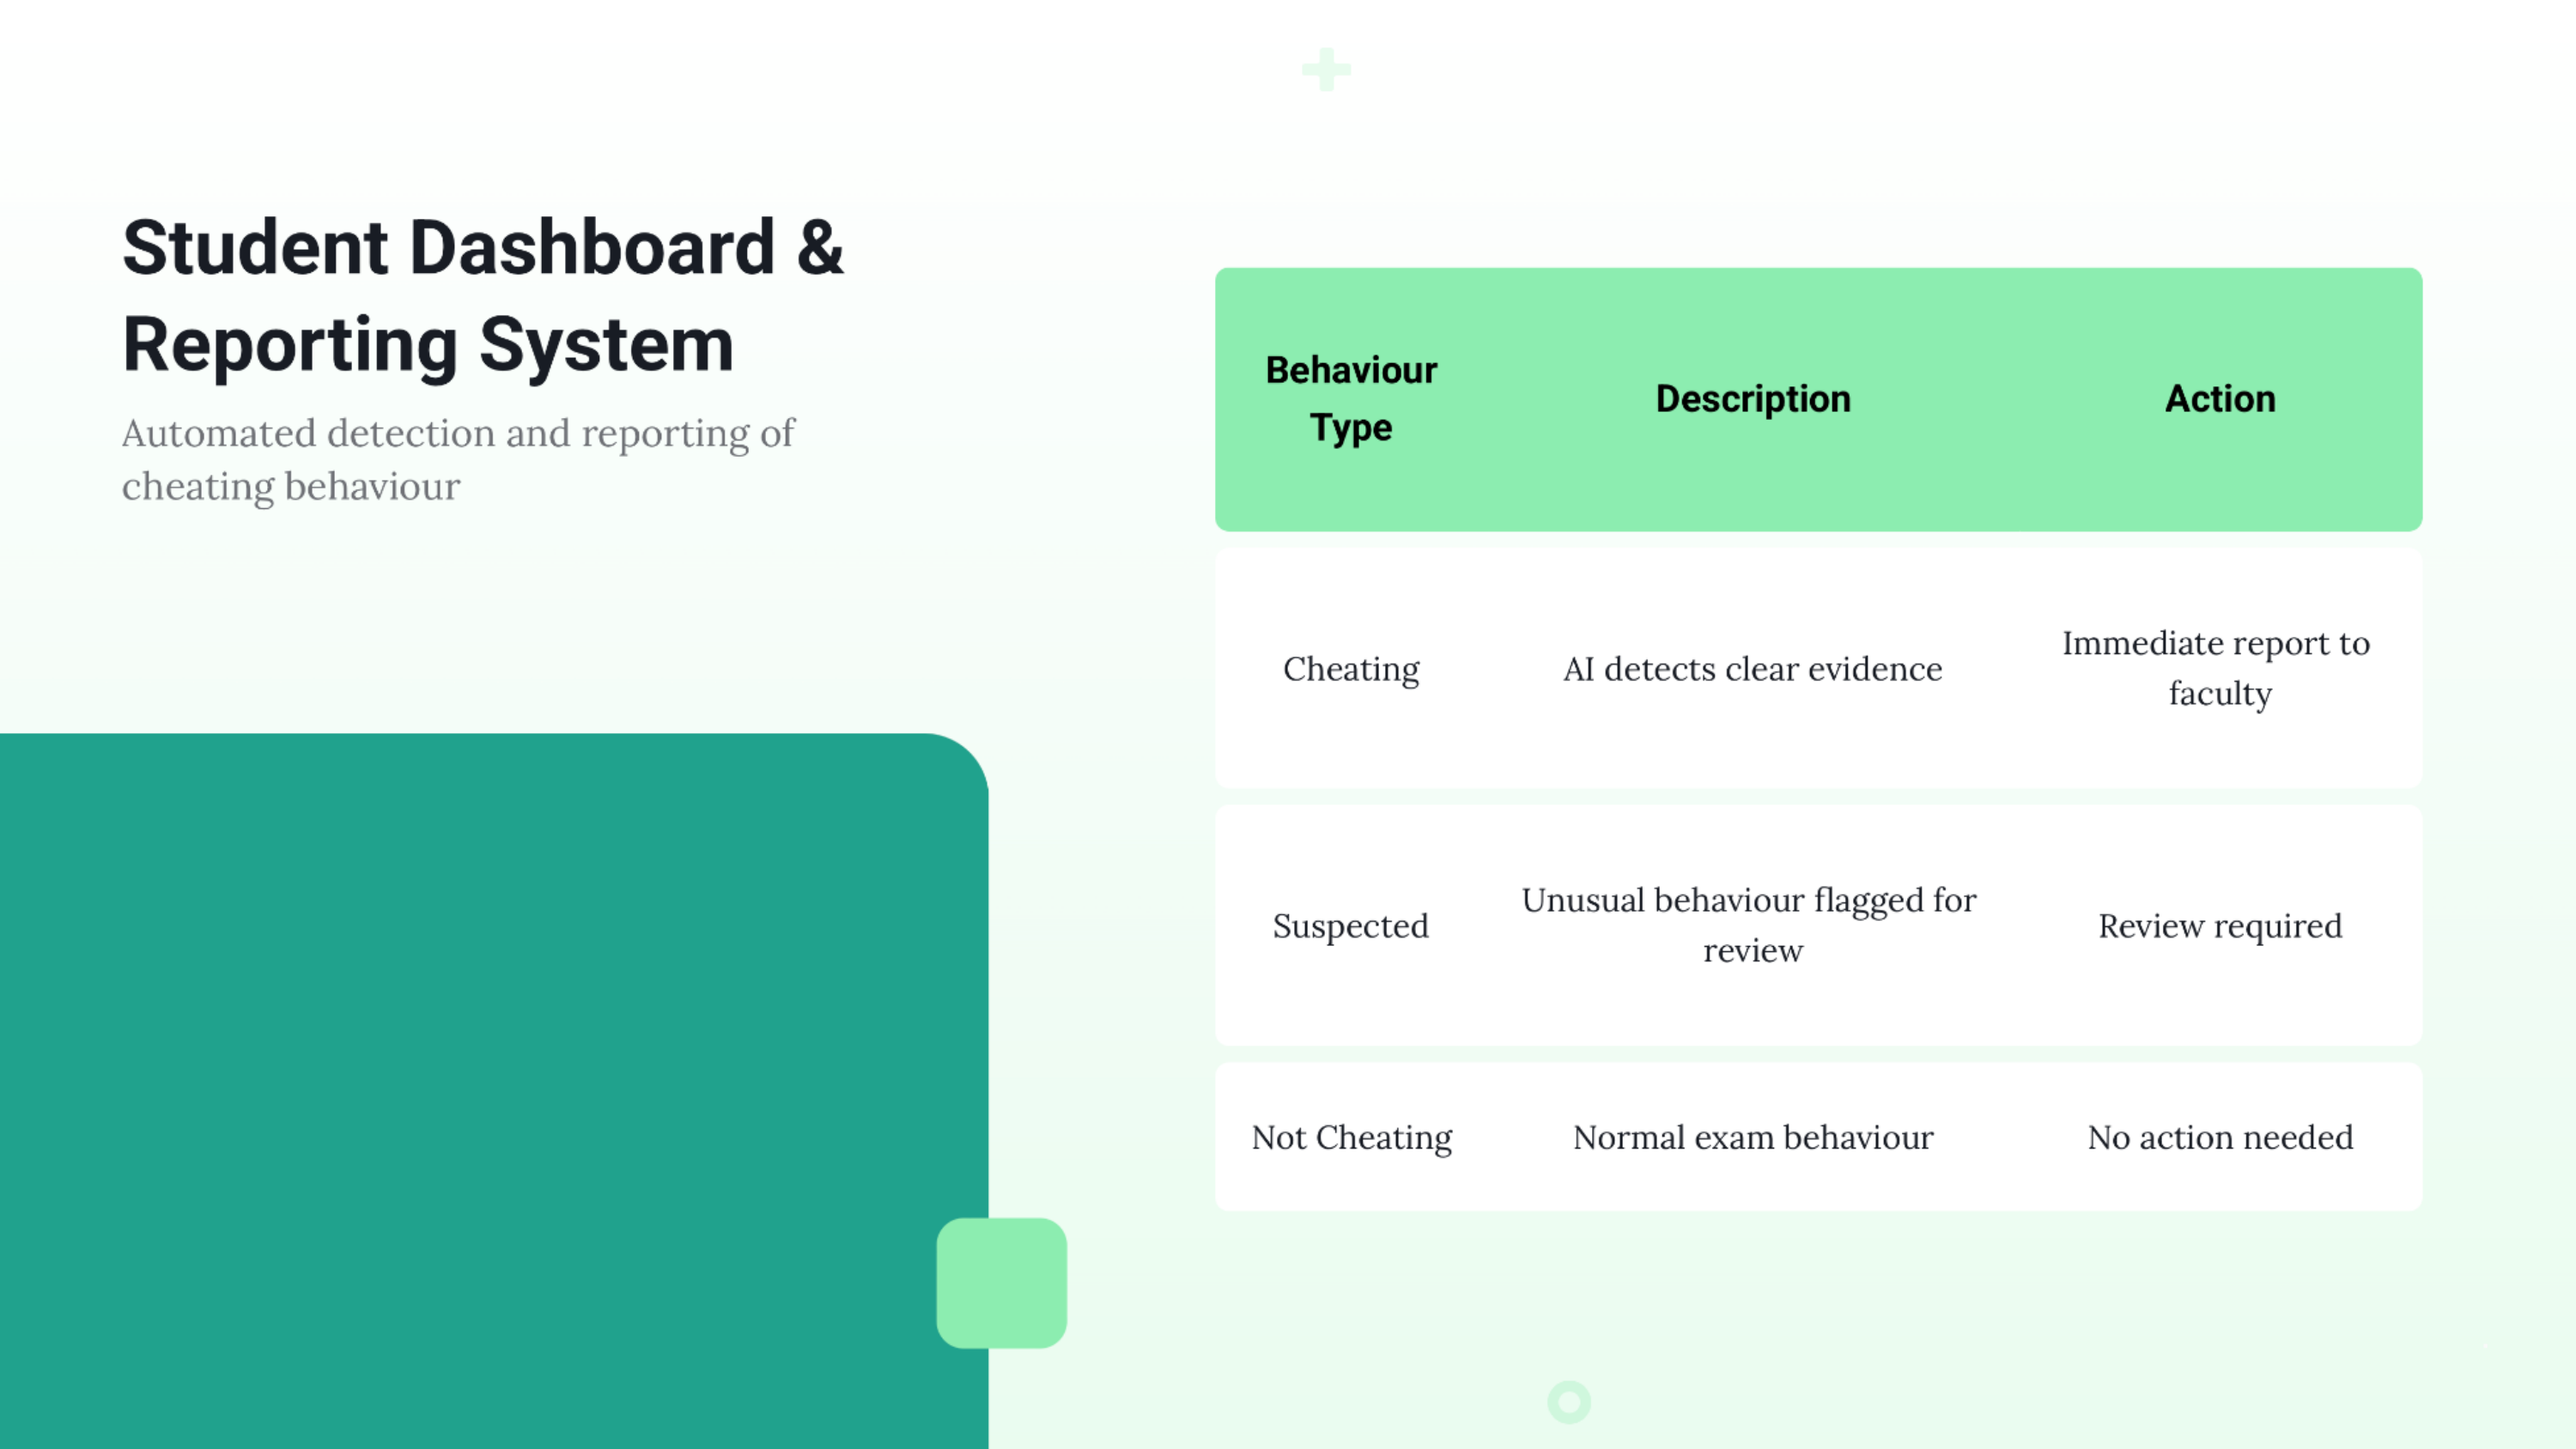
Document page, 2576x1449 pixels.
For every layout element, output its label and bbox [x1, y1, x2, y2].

text_box [0, 0, 2576, 1449]
